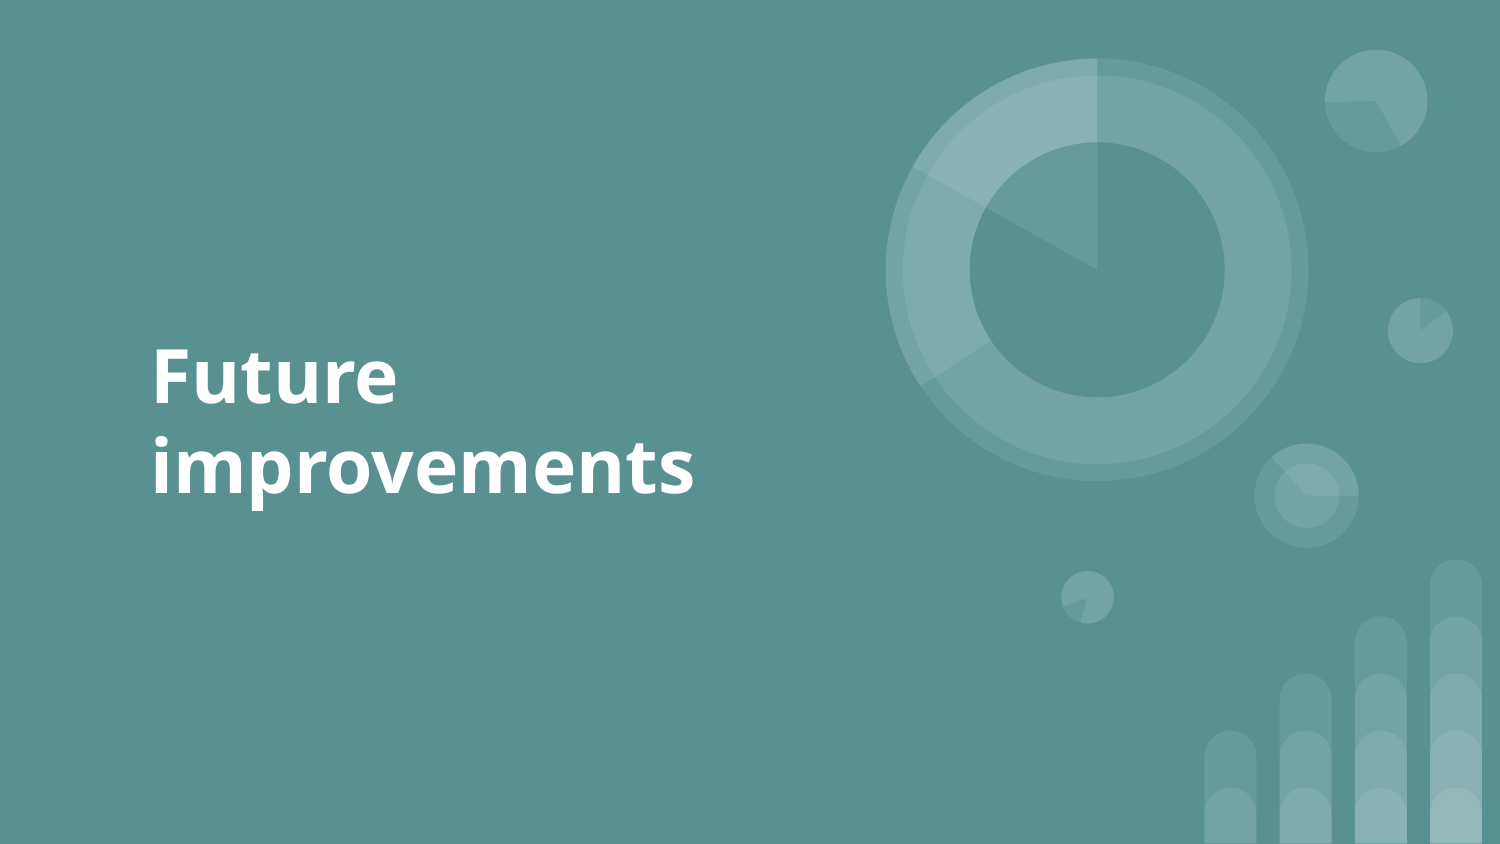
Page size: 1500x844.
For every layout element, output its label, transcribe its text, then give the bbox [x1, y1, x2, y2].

title Future improvements [135, 264, 834, 572]
